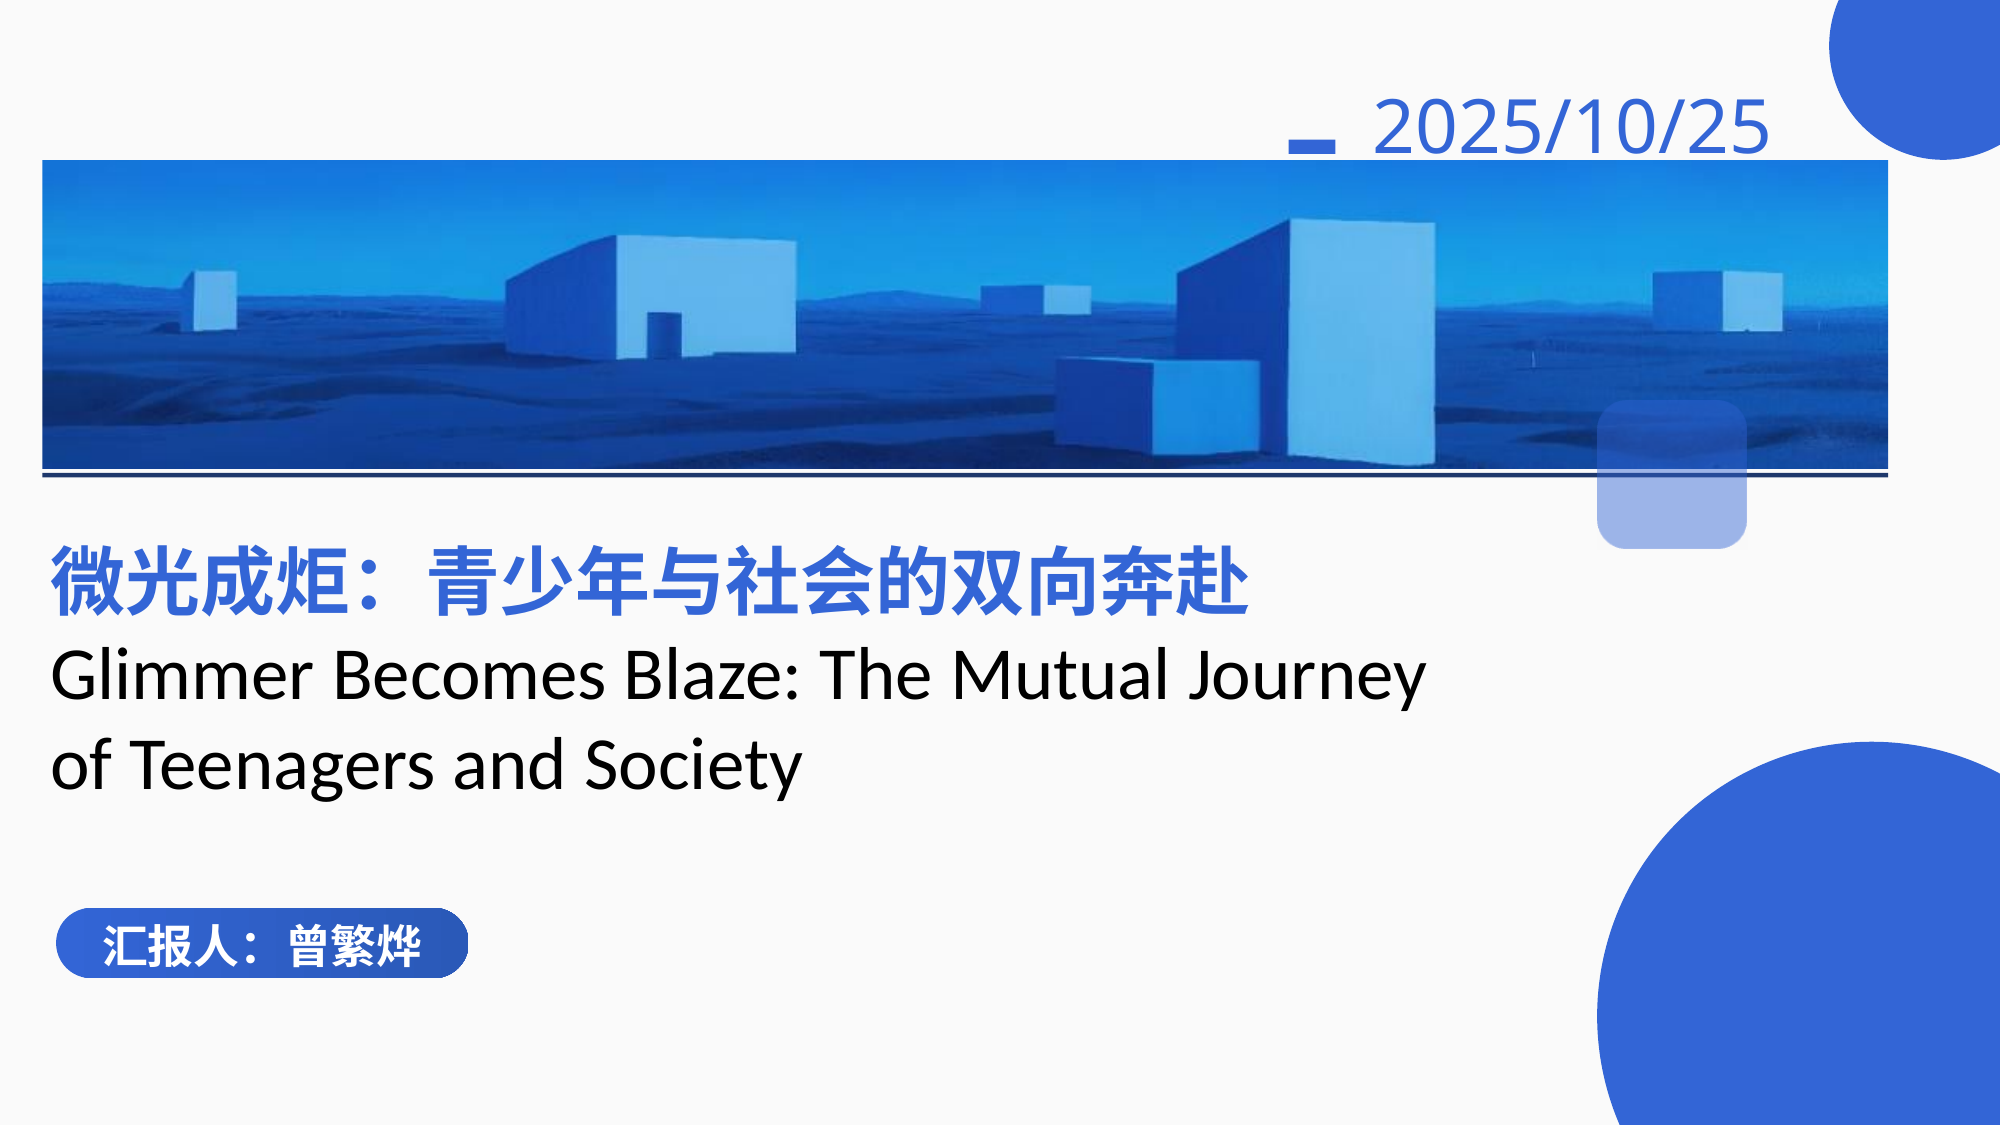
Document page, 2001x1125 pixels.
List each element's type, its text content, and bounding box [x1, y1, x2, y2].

text_box [1597, 741, 2000, 1125]
text_box [1829, 0, 2000, 160]
text_box 2025/10/25 [1357, 61, 1953, 186]
text_box 微光成炬：青少年与社会的双向奔赴 Glimmer Becomes Blaze: The Mutual Journey of Teenagers and Society [35, 502, 1446, 837]
text_box 汇报人：曾繁烨 [55, 910, 469, 982]
picture [42, 160, 1889, 551]
text_box [1288, 139, 1336, 154]
